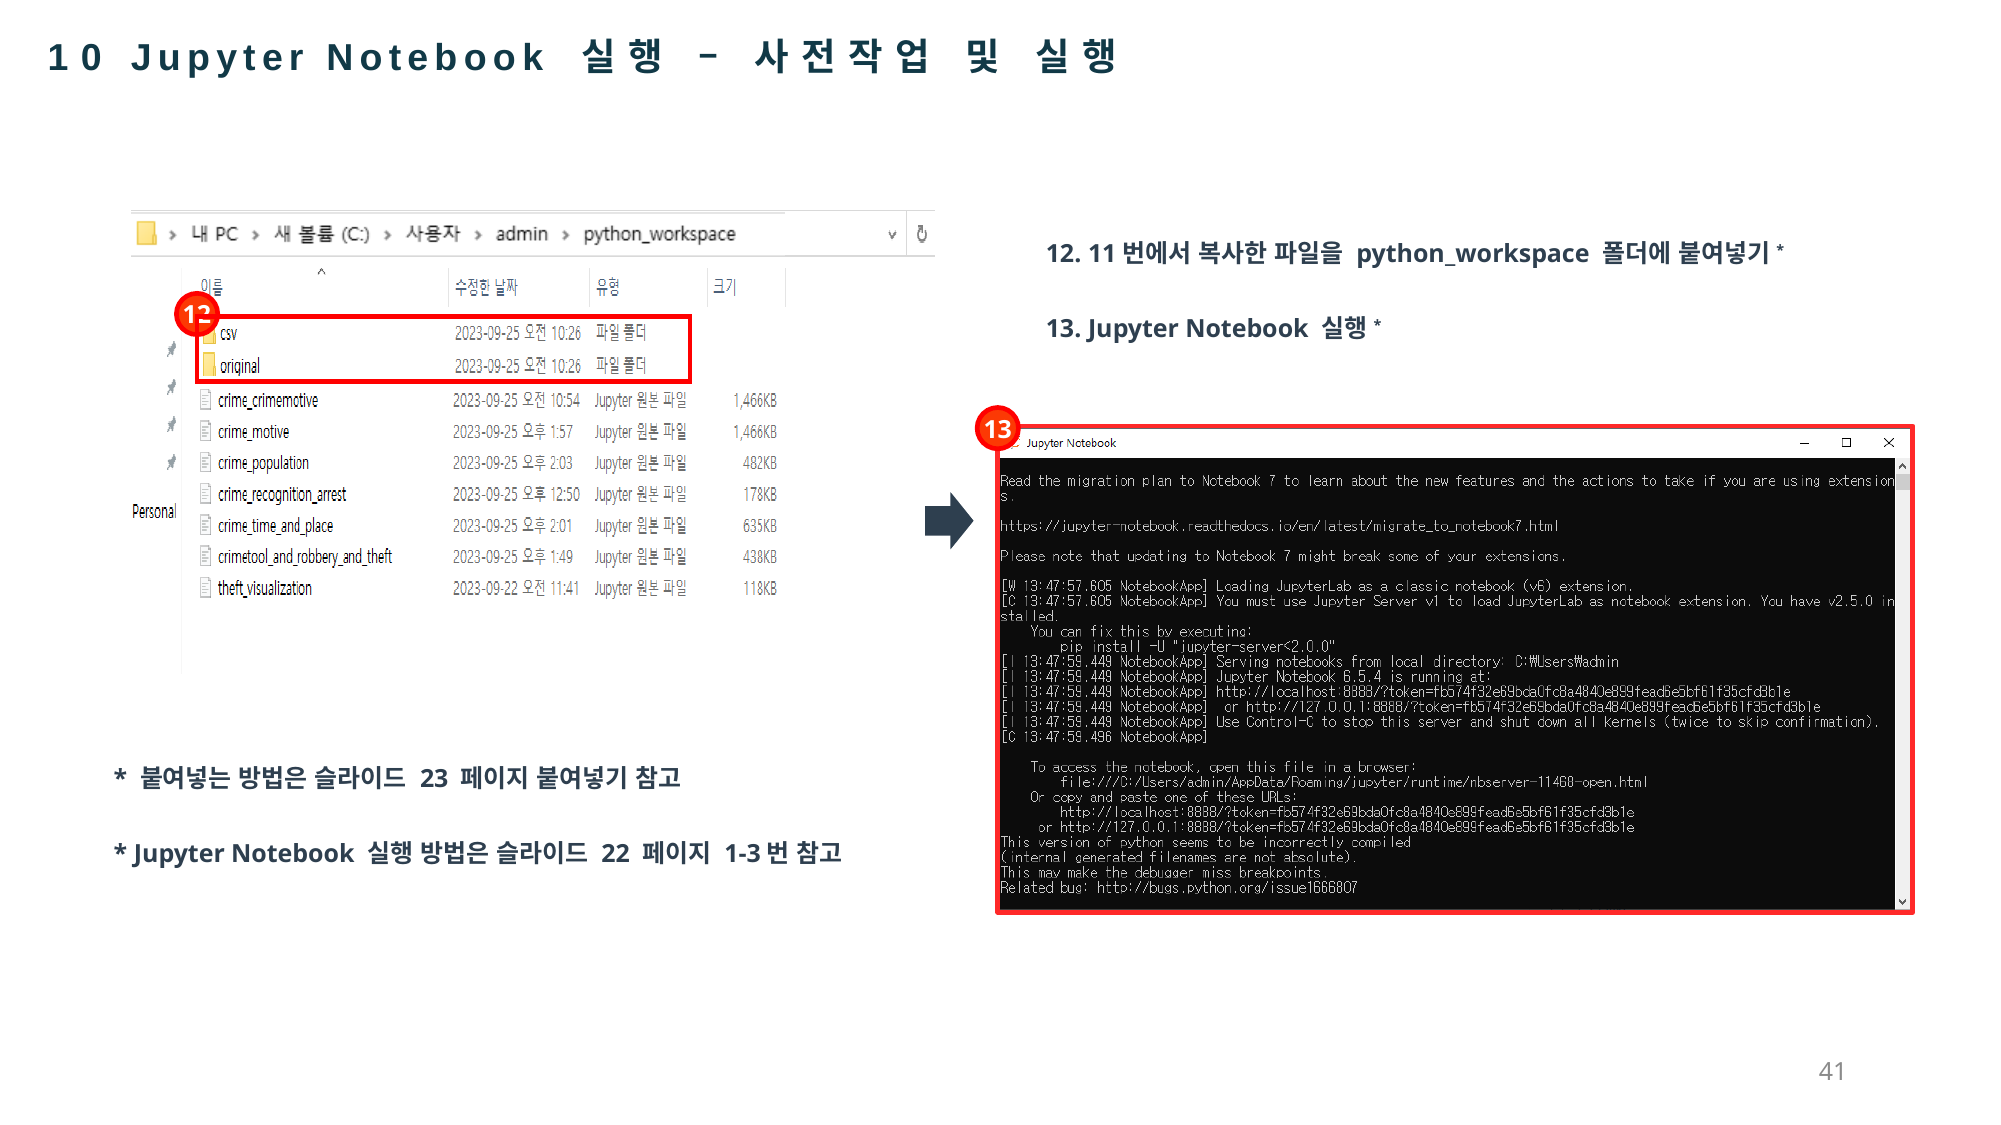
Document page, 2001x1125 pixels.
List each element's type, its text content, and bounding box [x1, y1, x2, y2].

text_box * 붙여넣는 방법은 슬라이드 23 페이지 붙여넣기 참고 * Jupyter Notebook 실행 방법은 슬라이드 22 페이지 1-3번 참고 [98, 710, 922, 875]
text_box [935, 485, 977, 556]
text_box 13 [976, 406, 1020, 450]
picture [999, 428, 1911, 910]
picture [131, 207, 935, 674]
slide_number 41 [1412, 1042, 1863, 1103]
text_box 10 Jupyter Notebook 실행 – 사전작업 및 실행 [32, 26, 1235, 86]
text_box 12. 11번에서 복사한 파일을 python_workspace 폴더에 붙여넣기* 13. Jupyter Notebook 실행* [1031, 185, 1865, 350]
